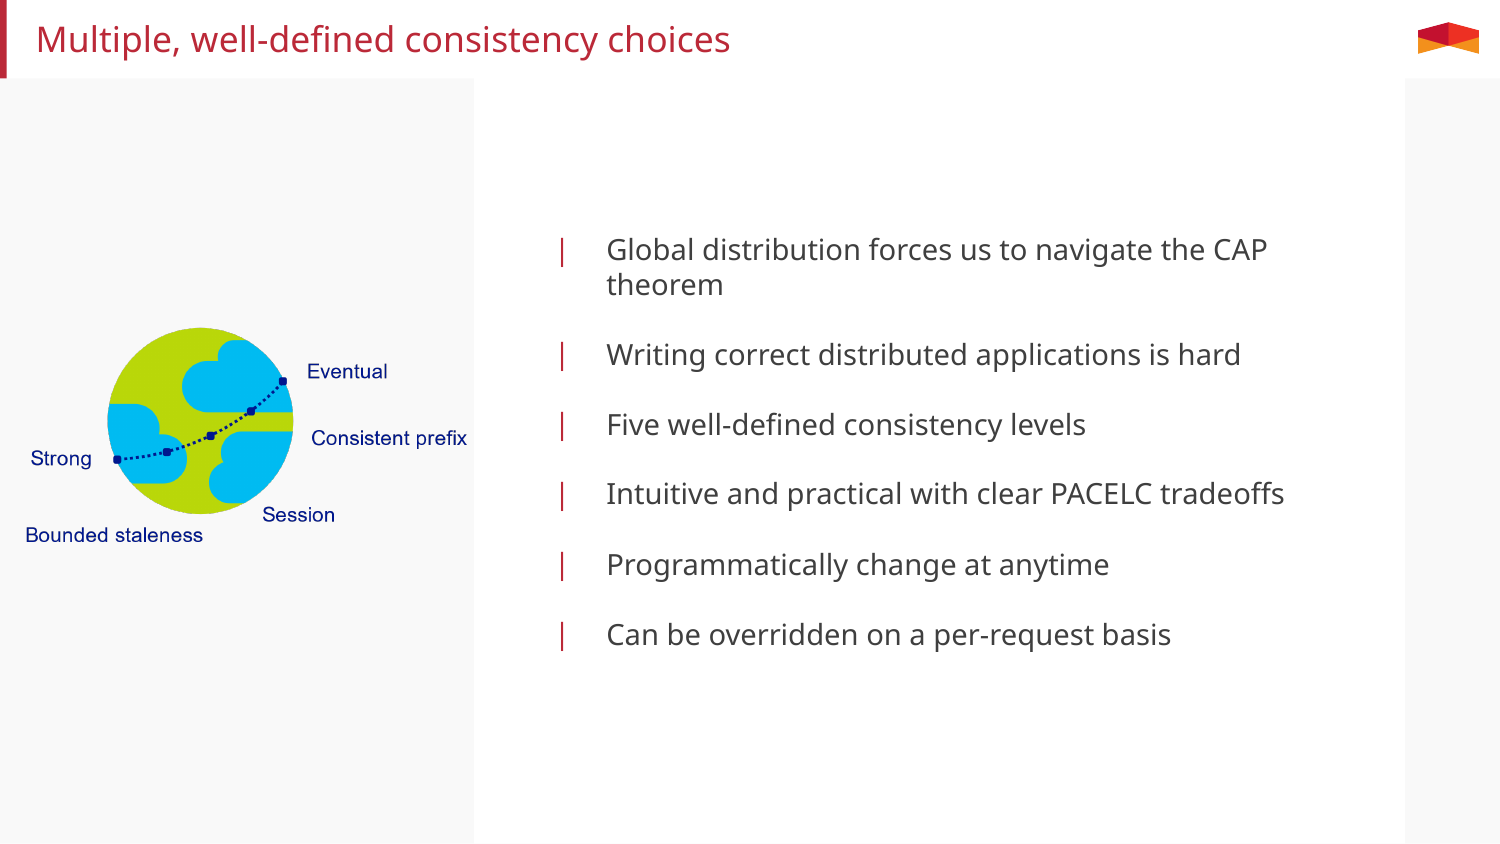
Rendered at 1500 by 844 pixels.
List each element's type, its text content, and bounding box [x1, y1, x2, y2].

picture [0, 283, 487, 578]
text_box Global distribution forces us to navigate the CAP theorem Writing correct distributed applications is hard Five well-defined consistency levels Intuitive and practical with clear PACELC tradeoffs Programmatically change at anytime Can be overridden on a per-request basis [516, 145, 1379, 731]
picture [1418, 22, 1479, 54]
text_box [474, 76, 1405, 844]
title Multiple, well-defined consistency choices [20, 0, 1351, 77]
